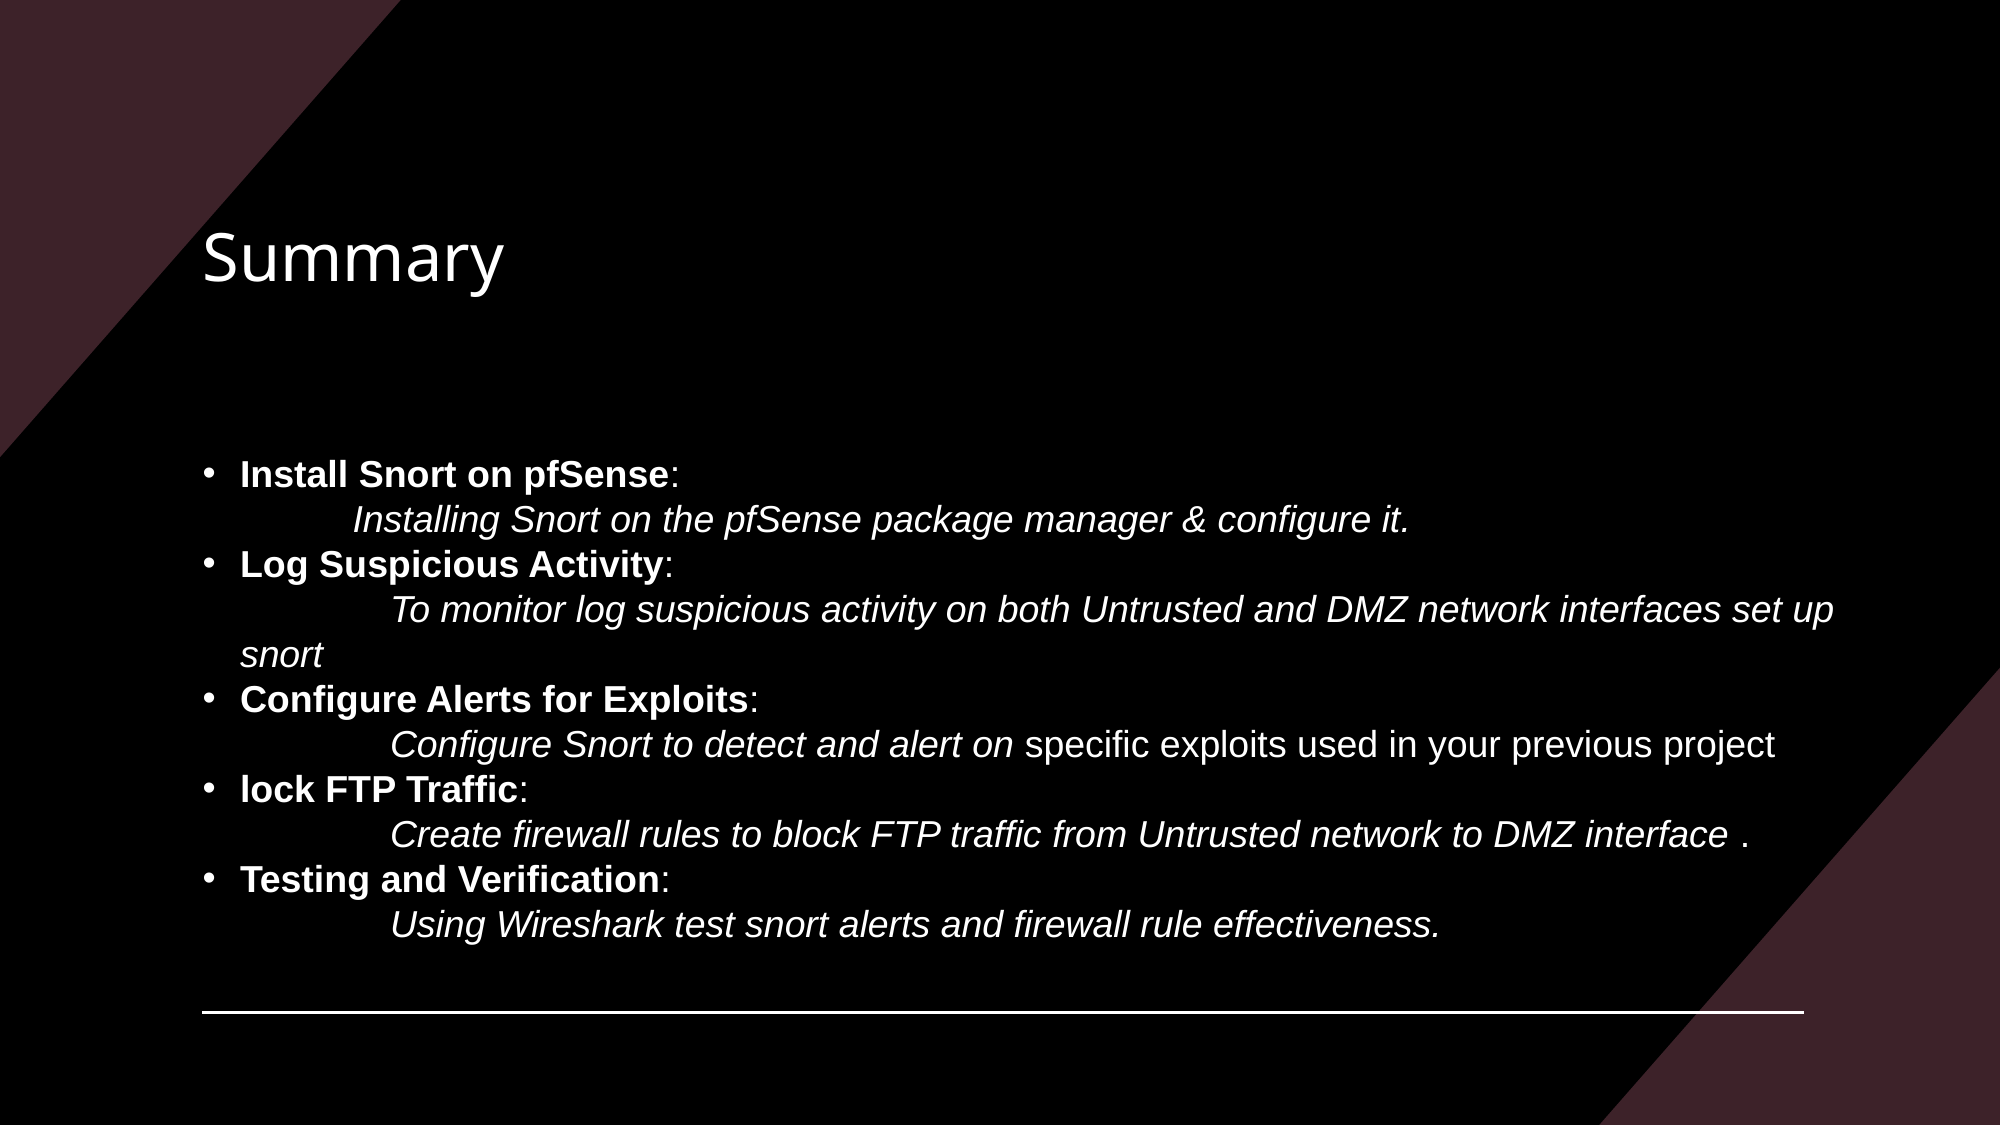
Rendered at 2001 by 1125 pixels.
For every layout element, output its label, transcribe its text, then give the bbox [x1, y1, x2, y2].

title Summary [187, 143, 1813, 348]
list Install Snort on pfSense: Installing Snort on the pfSense package manager & configure it. Log Suspicious Activity: To monitor log suspicious activity on both Untrusted and DMZ network interfaces set up snort Configure Alerts for Exploits: Configure Snort to detect and alert on specific exploits used in your previous project lock FTP Traffic: Create firewall rules to block FTP traffic from Untrusted network to DMZ interface . Testing and Verification: Using Wireshark test snort alerts and firewall rule effectiveness. [187, 348, 1925, 1002]
